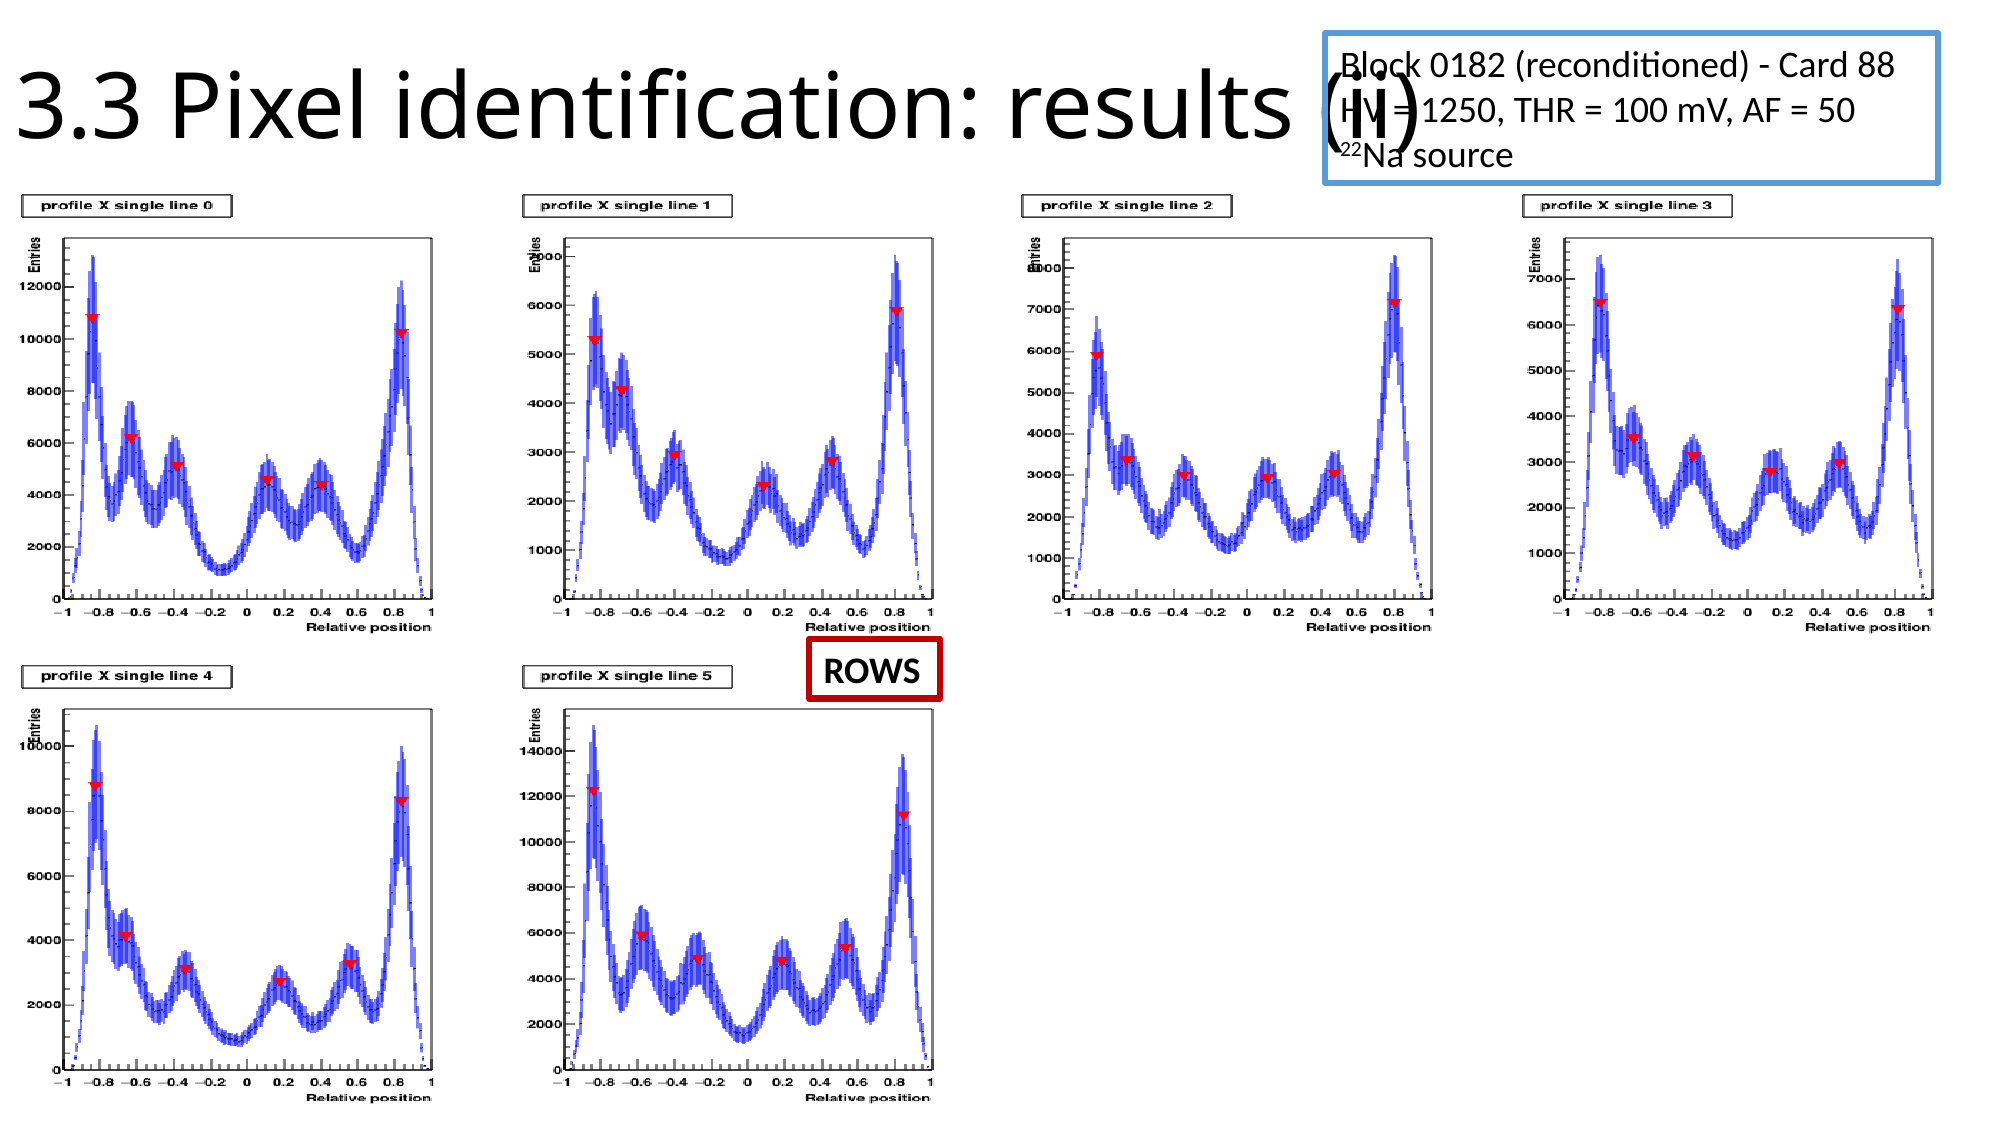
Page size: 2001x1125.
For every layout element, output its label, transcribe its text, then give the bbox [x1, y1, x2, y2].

text_box Block 0182 (reconditioned) - Card 88 HV = 1250, THR = 100 mV, AF = 50 22Na source [1325, 32, 1939, 183]
picture [0, 184, 2000, 1125]
title 3.3 Pixel identification: results (ii) [0, 0, 1725, 184]
